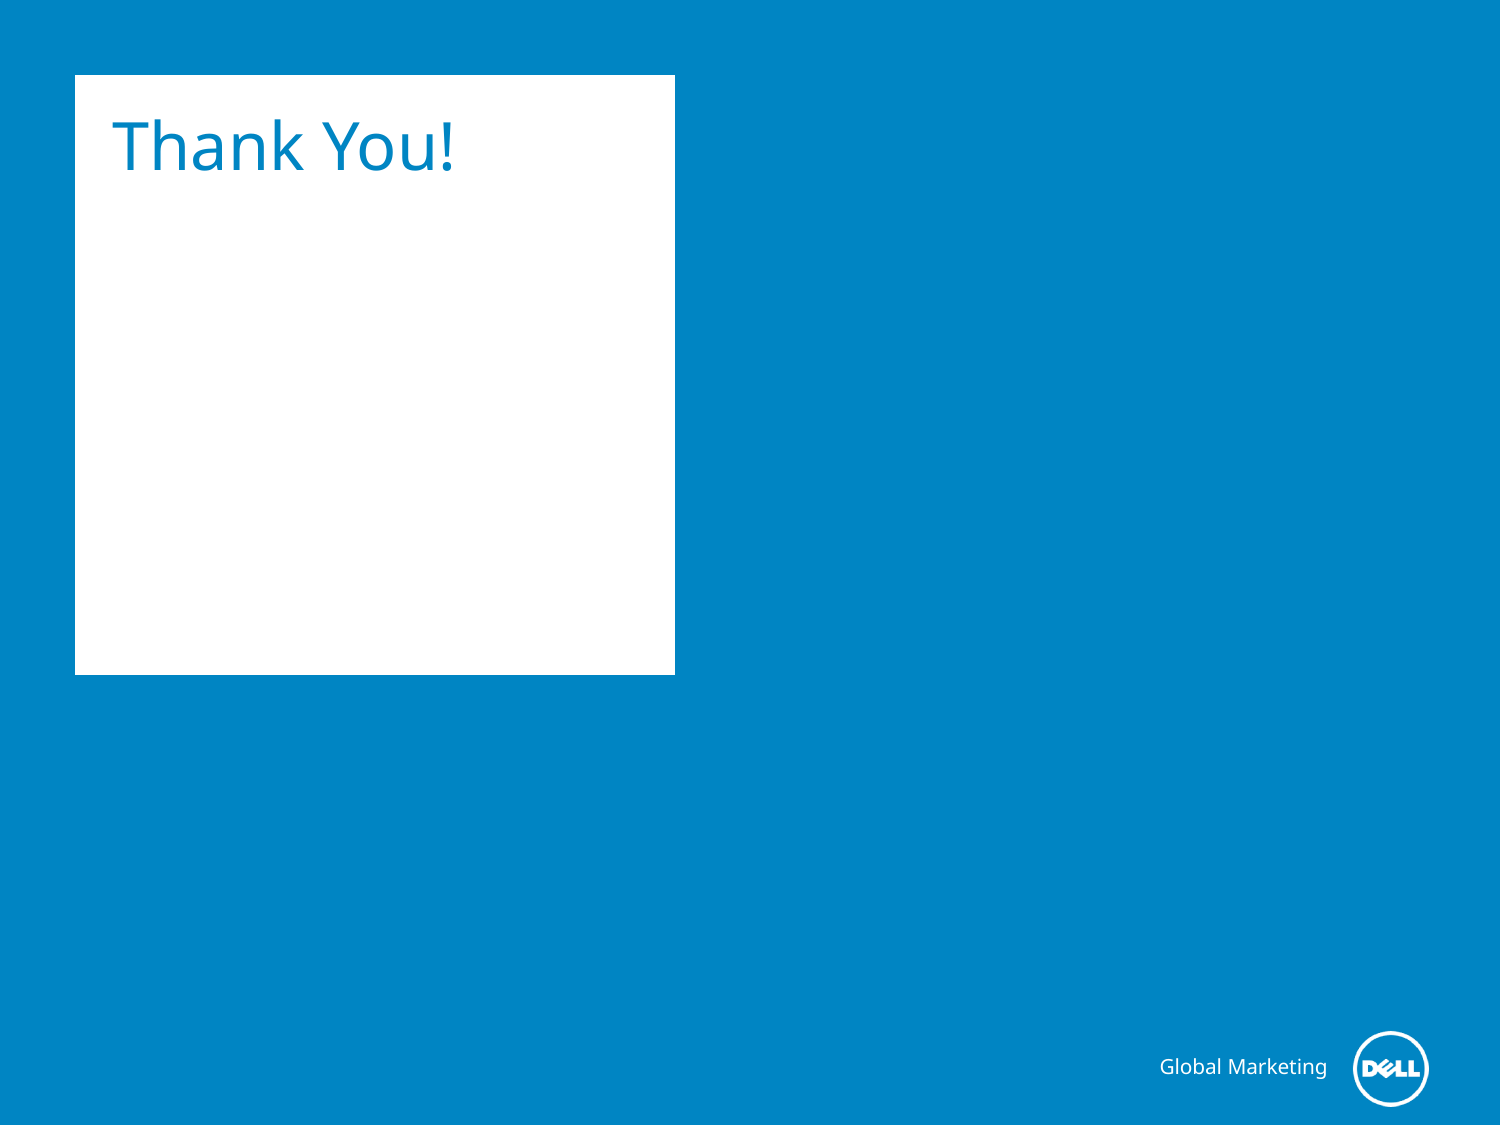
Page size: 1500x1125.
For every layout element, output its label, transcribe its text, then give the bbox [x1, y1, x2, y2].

title Thank You! [74, 74, 676, 676]
picture [1354, 1032, 1428, 1106]
